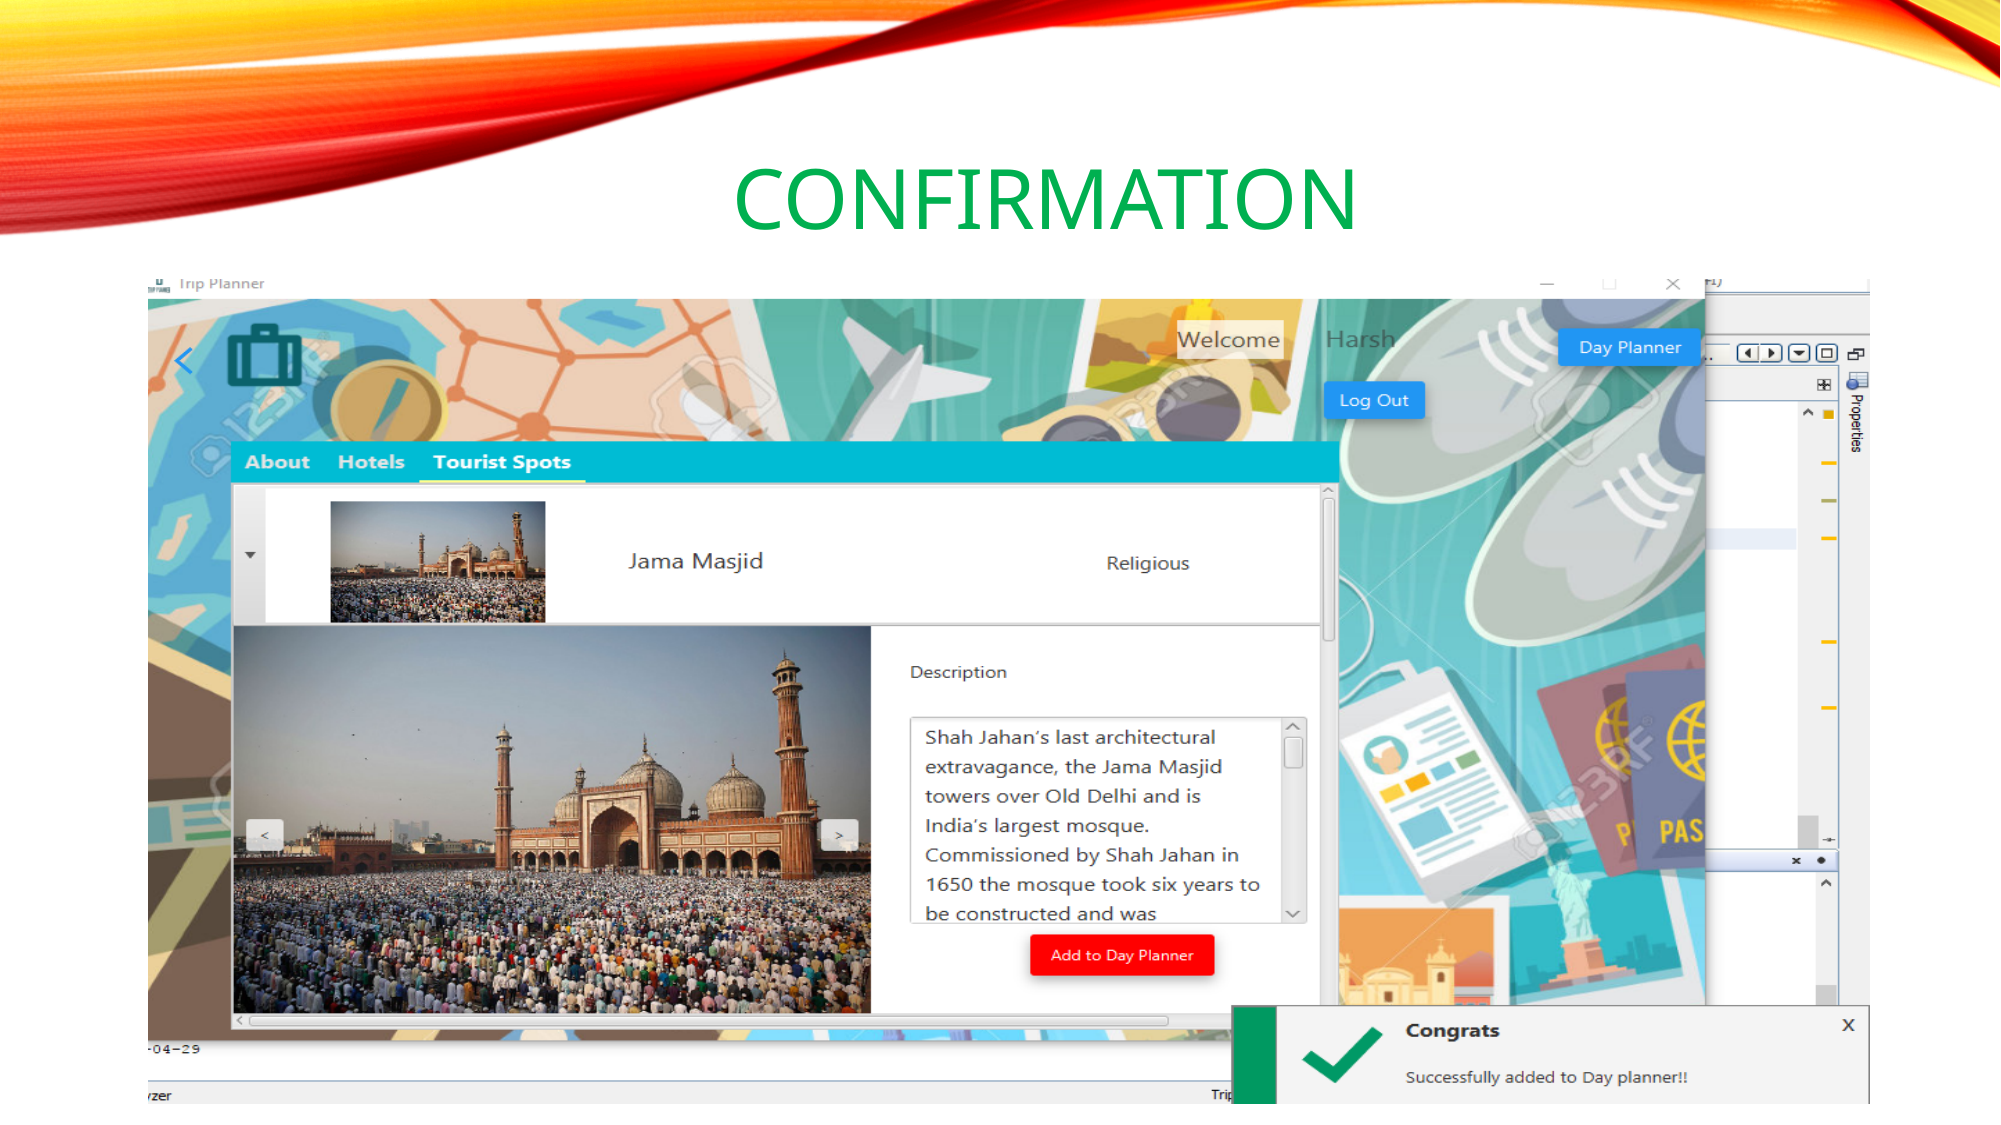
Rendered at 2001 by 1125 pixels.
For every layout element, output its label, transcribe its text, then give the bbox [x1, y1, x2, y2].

picture [0, 0, 2000, 237]
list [148, 279, 1870, 1105]
title confirmation [474, 125, 1376, 279]
